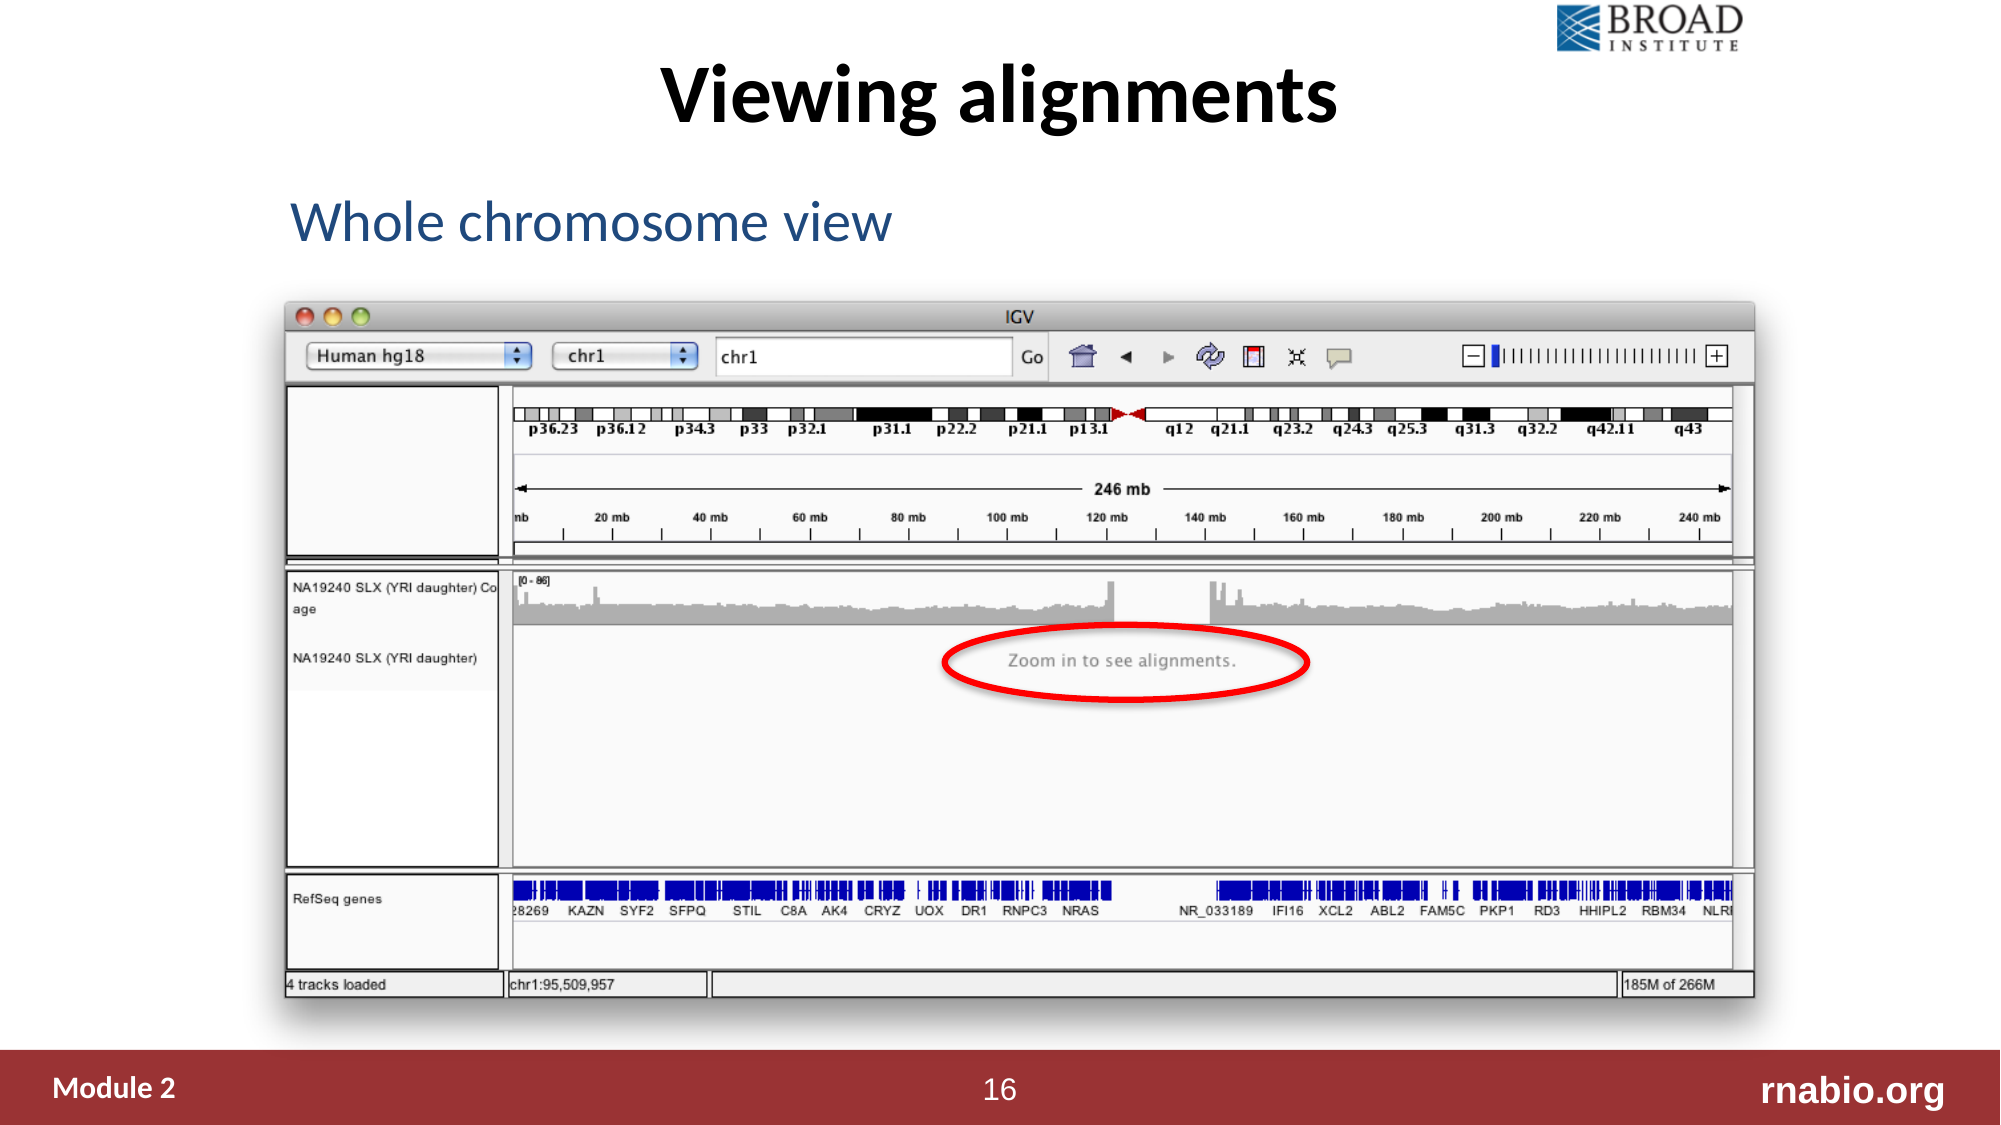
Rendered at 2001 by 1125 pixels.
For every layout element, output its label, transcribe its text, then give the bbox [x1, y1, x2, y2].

title Viewing alignments [275, 0, 1725, 175]
picture [231, 269, 1808, 1071]
picture [1554, 0, 1747, 58]
list Whole chromosome view [275, 175, 1725, 267]
